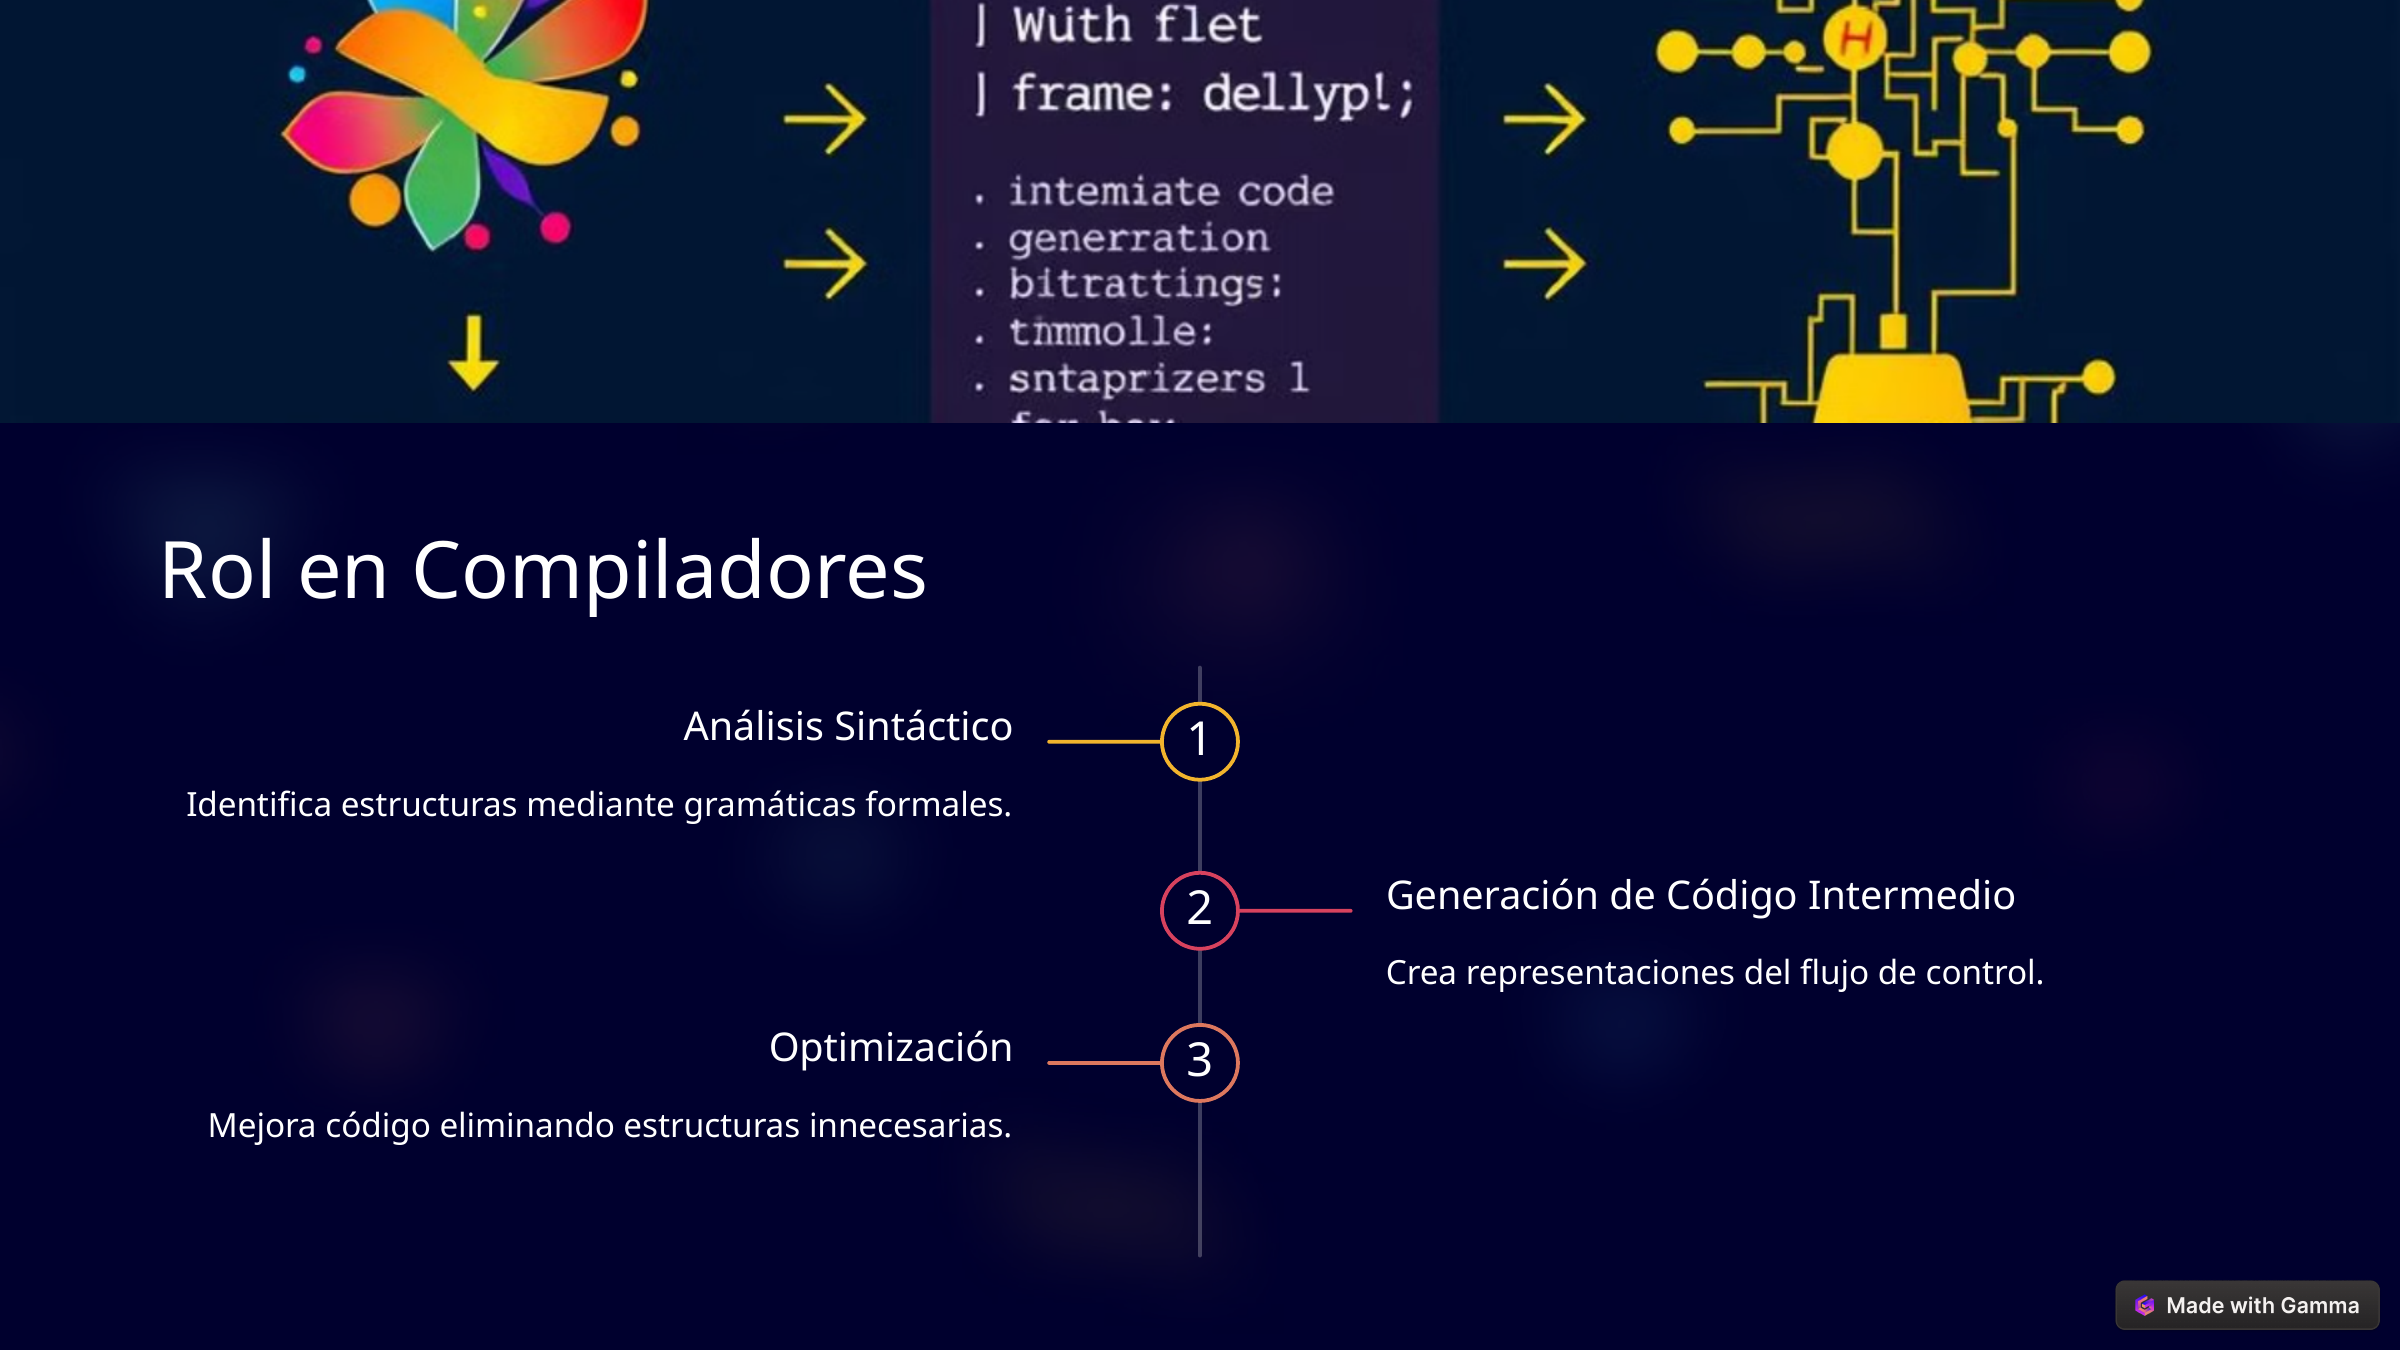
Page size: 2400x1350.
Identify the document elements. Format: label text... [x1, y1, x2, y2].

picture [2106, 1271, 2389, 1339]
text_box 2 [1185, 886, 1215, 935]
text_box [1161, 1024, 1238, 1101]
text_box [1161, 872, 1238, 949]
text_box [1238, 908, 1353, 913]
text_box Crea representaciones del flujo de control. [1385, 938, 2241, 993]
text_box Rol en Compiladores [158, 515, 955, 615]
text_box [1198, 665, 1202, 703]
text_box [1198, 949, 1202, 1024]
text_box Optimización [616, 1020, 1014, 1071]
text_box [1161, 703, 1238, 780]
text_box Mejora código eliminando estructuras innecesarias. [158, 1090, 1014, 1145]
text_box Generación de Código Intermedio [1385, 868, 1990, 919]
text_box [1047, 1061, 1161, 1065]
picture [0, 0, 2400, 423]
text_box [1198, 1101, 1202, 1258]
text_box 3 [1185, 1039, 1215, 1087]
text_box Análisis Sintáctico [616, 699, 1014, 750]
text_box 1 [1185, 717, 1215, 766]
text_box [1198, 780, 1202, 872]
text_box [1047, 739, 1162, 744]
text_box Identifica estructuras mediante gramáticas formales. [158, 769, 1014, 824]
